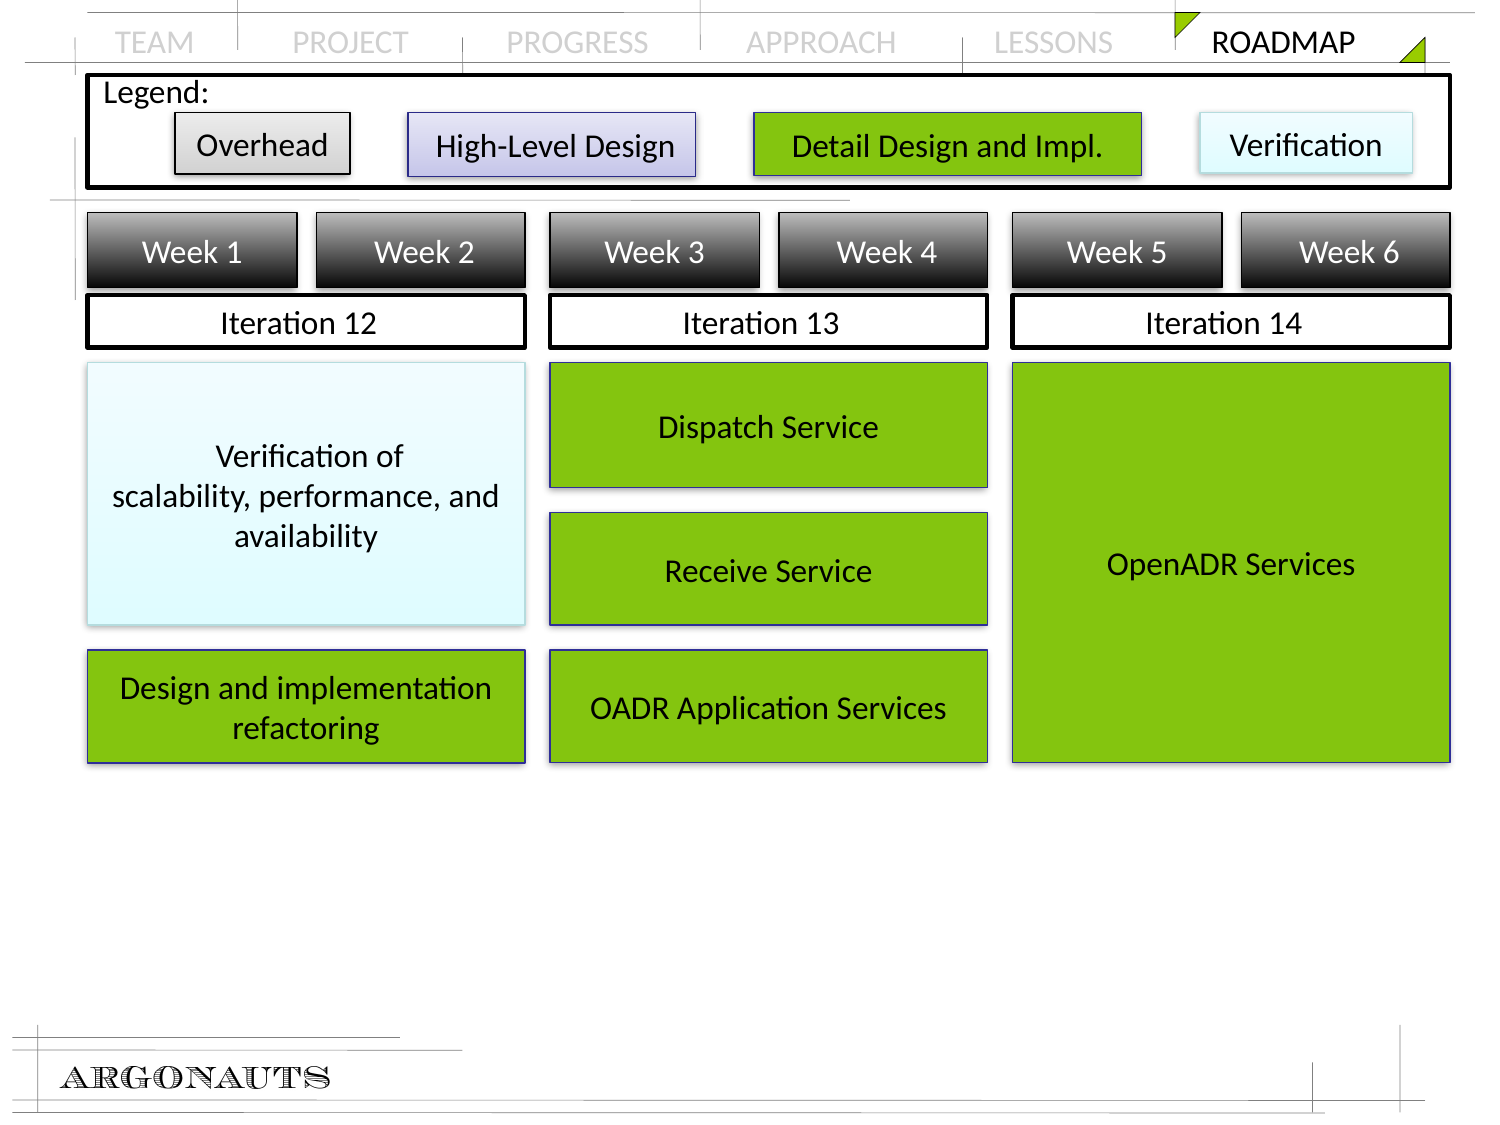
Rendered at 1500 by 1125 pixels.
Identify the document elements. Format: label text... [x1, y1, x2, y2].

text_box Overhead [174, 112, 351, 175]
text_box [85, 73, 1452, 190]
text_box Design and implementation refactoring [87, 649, 526, 764]
text_box OADR Application Services [549, 649, 988, 763]
text_box Dispatch Service [549, 362, 988, 488]
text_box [87, 212, 526, 348]
text_box Verification [1199, 112, 1413, 174]
text_box Receive Service [549, 512, 988, 626]
text_box High-Level Design [407, 112, 696, 177]
picture [50, 1055, 350, 1099]
text_box OpenADR Services [1012, 362, 1451, 763]
text_box Verification of scalability, performance, and availability [87, 362, 526, 626]
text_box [549, 212, 988, 348]
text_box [1012, 212, 1451, 348]
text_box Legend: [88, 62, 225, 118]
text_box Detail Design and Impl. [753, 112, 1142, 176]
